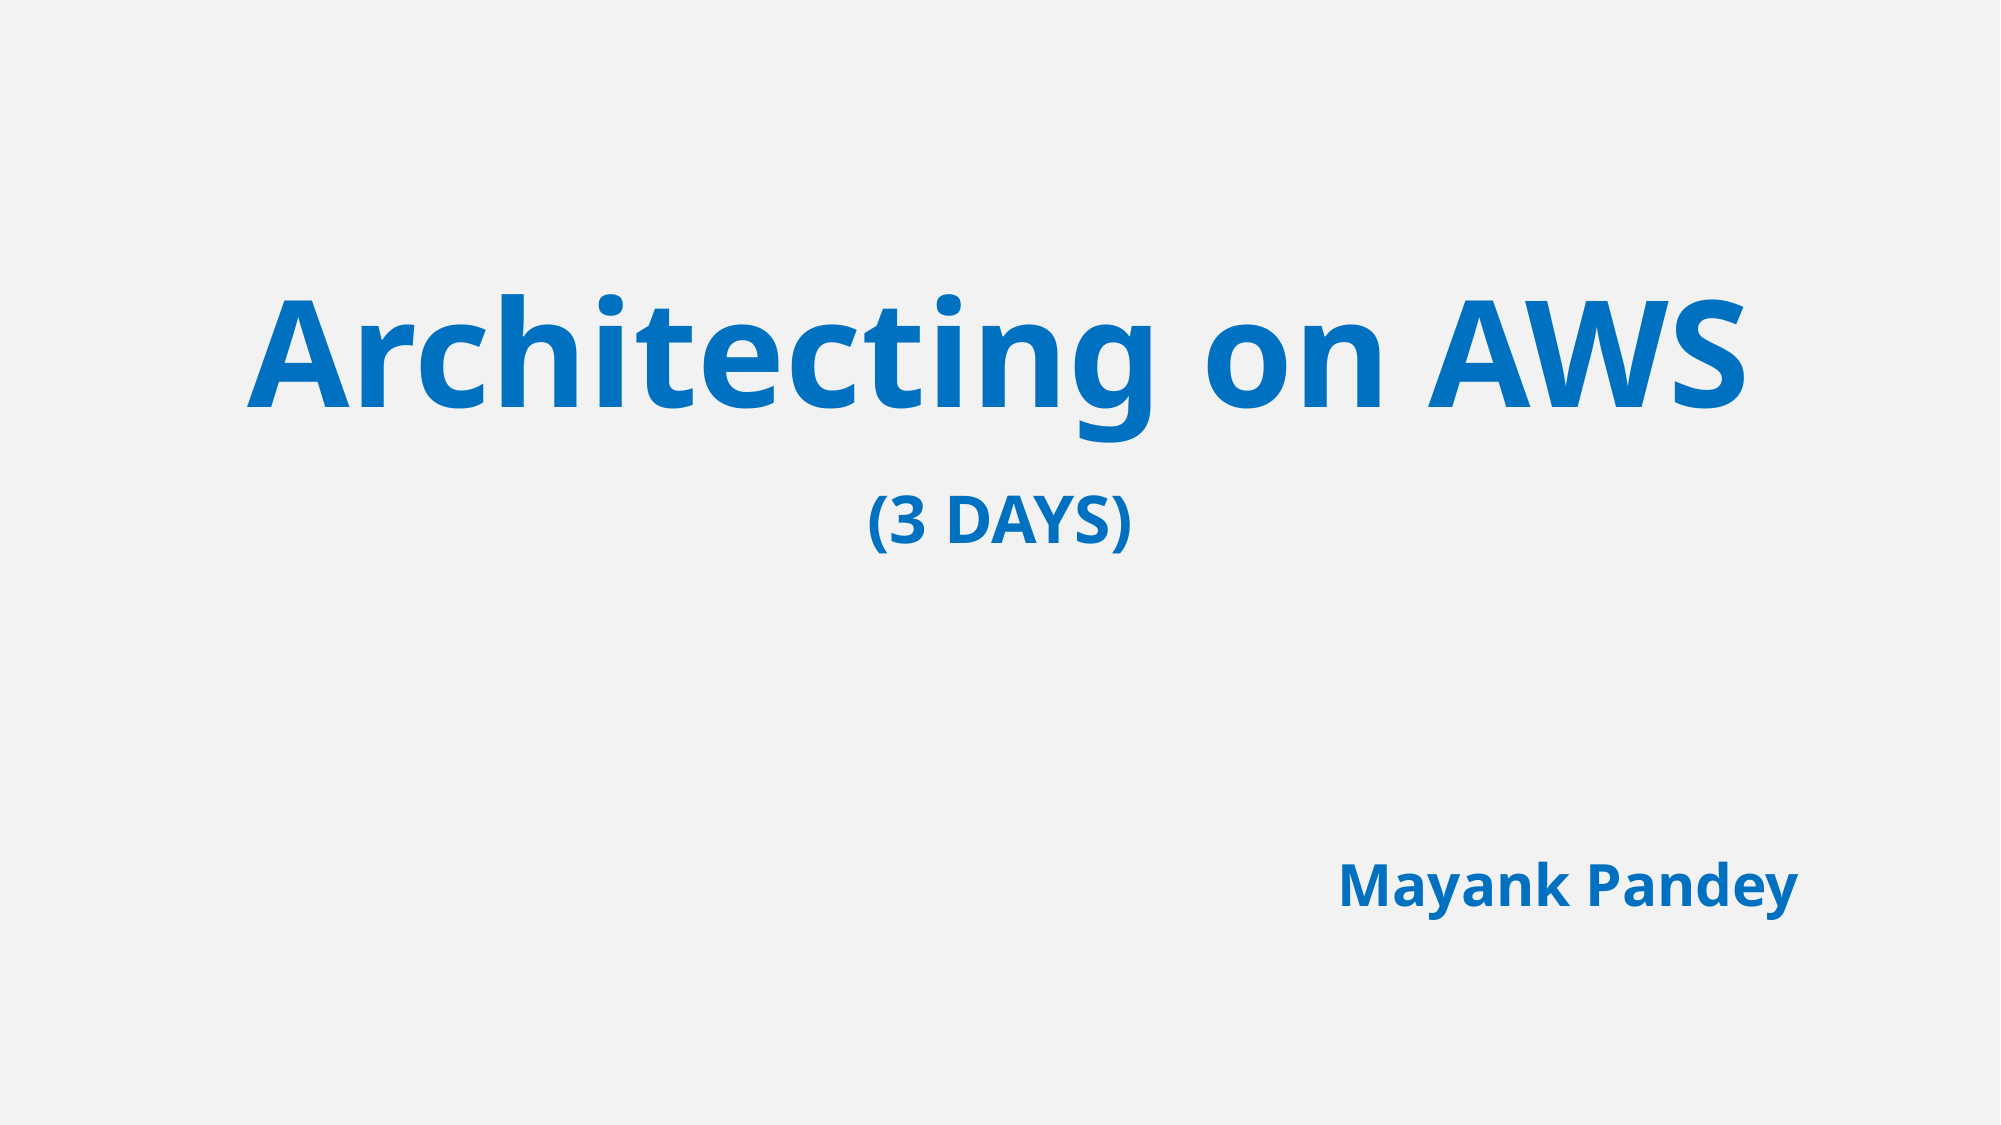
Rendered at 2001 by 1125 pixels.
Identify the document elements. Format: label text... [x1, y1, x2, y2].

title Architecting on AWS (3 DAYS) [123, 162, 1877, 564]
subtitle Mayank Pandey [249, 758, 1815, 1023]
